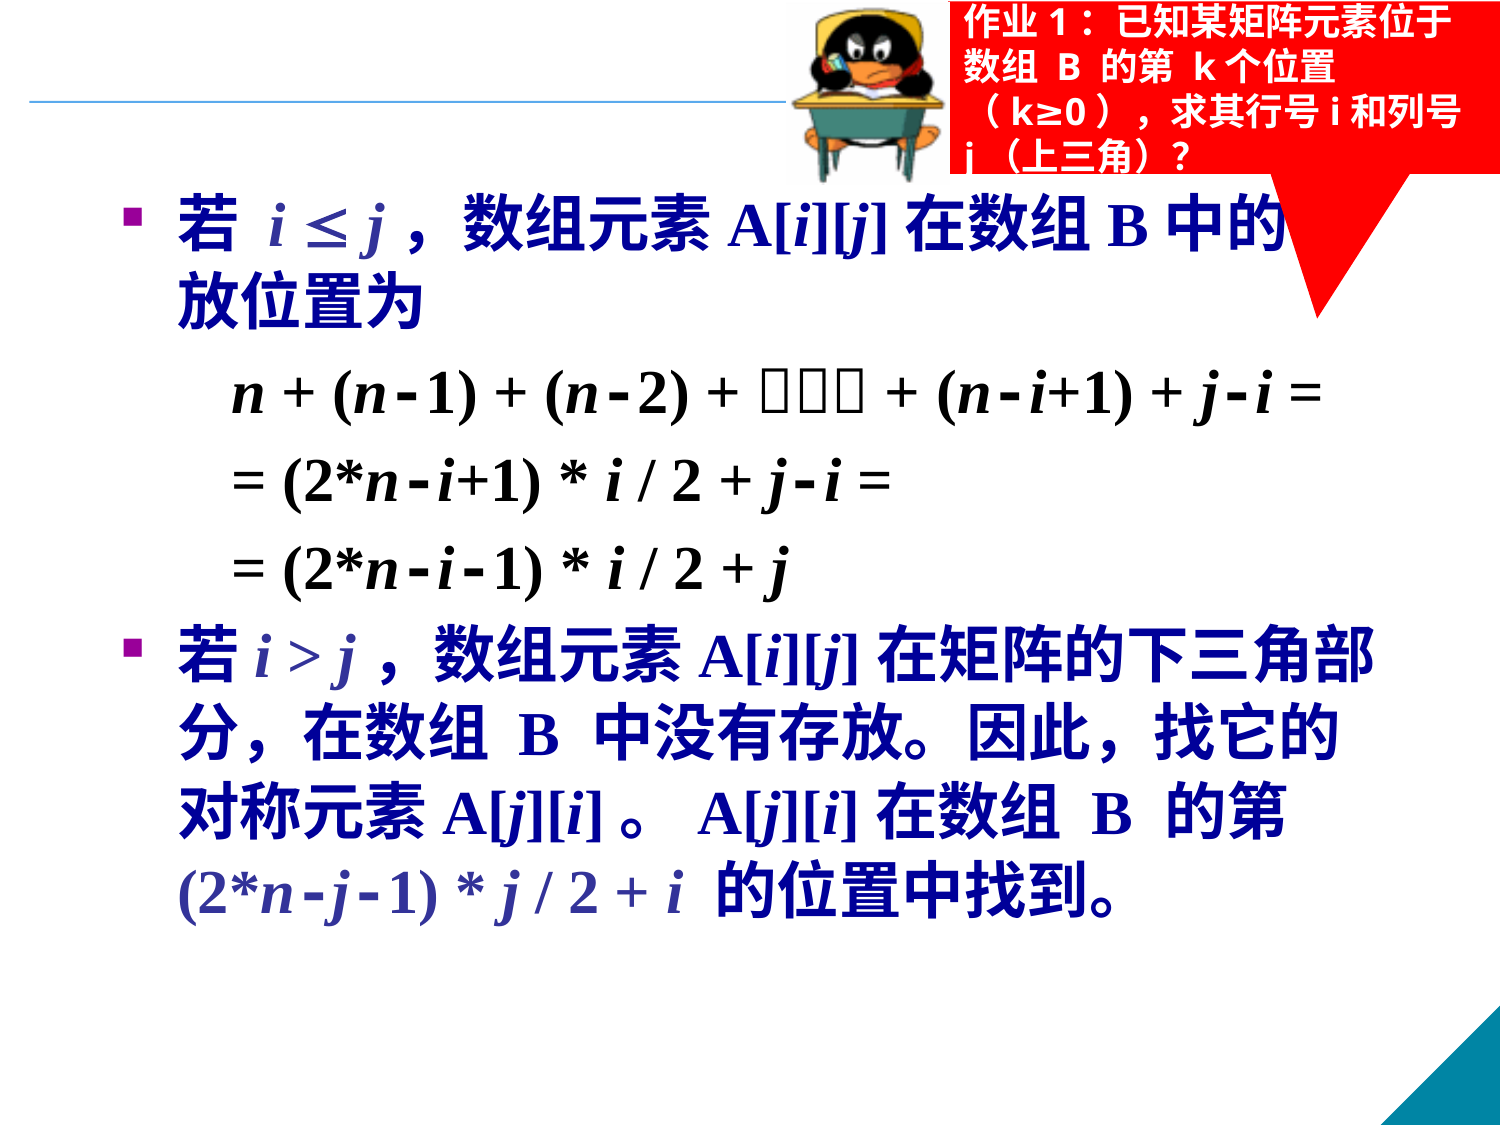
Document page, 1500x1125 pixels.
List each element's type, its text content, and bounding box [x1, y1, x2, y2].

picture [786, 2, 950, 185]
text_box 若 i  j，数组元素A[i][j]在数组B中的存放位置为 n + (n-1) + (n-2) +  + (n-i+1) + j-i = = (2*n-i+1) * i / 2 + j-i = = (2*n-i-1) * i / 2 + j 若i > j，数组元素A[i][j]在矩阵的下三角部分，在数组 B 中没有存放。因此，找它的对称元素A[j][i]。A[j][i]在数组 B 的第 (2*n-j-1) * j / 2 + i 的位置中找到。 [106, 172, 1394, 933]
list [50, 525, 1388, 1125]
text_box 作业1：已知某矩阵元素位于数组 B 的第 k个位置（k≥0），求其行号i和列号j（上三角）？ [948, 1, 1500, 319]
